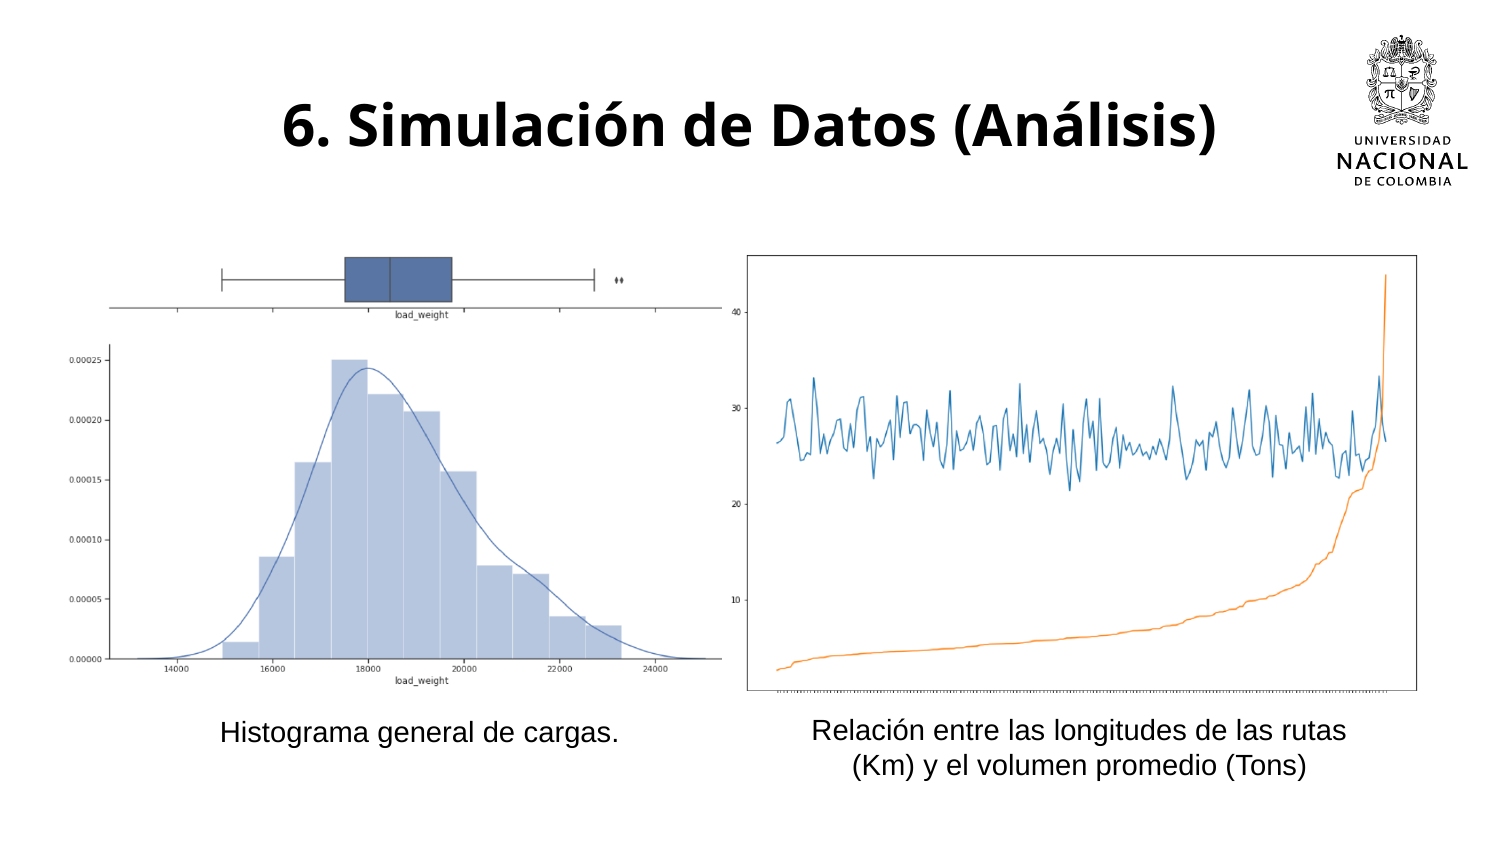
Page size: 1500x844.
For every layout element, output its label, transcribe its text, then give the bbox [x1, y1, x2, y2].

text_box Relación entre las longitudes de las rutas (Km) y el volumen promedio (Tons) [796, 704, 1363, 789]
picture [1315, 12, 1490, 208]
title 6. Simulación de Datos (Análisis) [51, 72, 1310, 167]
picture [50, 248, 1438, 693]
text_box Histograma general de cargas. [205, 705, 636, 756]
